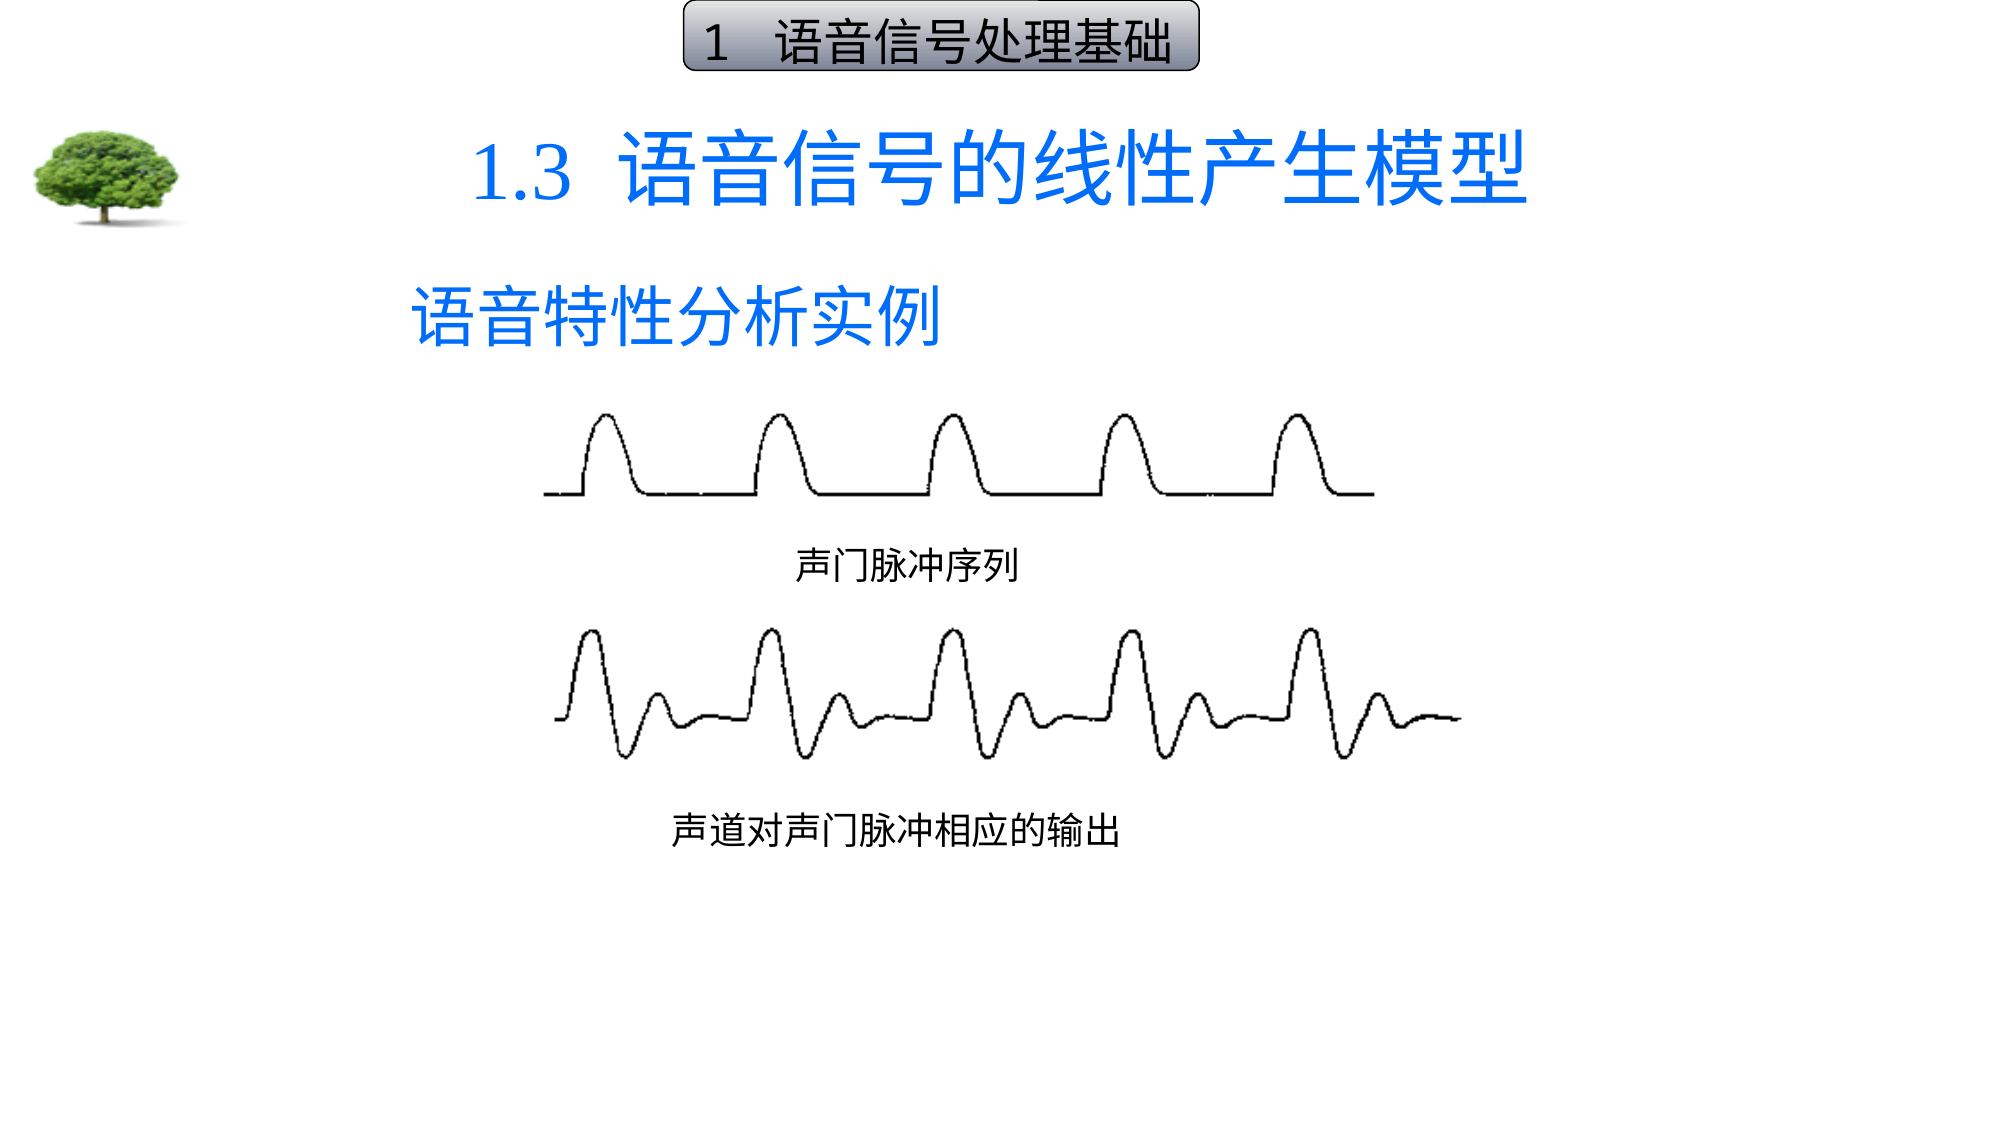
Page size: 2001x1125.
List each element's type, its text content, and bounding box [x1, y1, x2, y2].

picture [539, 621, 1508, 765]
text_box 1 语音信号处理基础 [683, 0, 1206, 71]
picture [23, 117, 190, 233]
title 1.3 语音信号的线性产生模型 [137, 7, 1863, 226]
text_box 声门脉冲序列 [780, 534, 1044, 595]
text_box 声道对声门脉冲相应的输出 [639, 799, 1146, 860]
text_box 语音特性分析实例 [394, 267, 974, 363]
picture [527, 409, 1402, 500]
